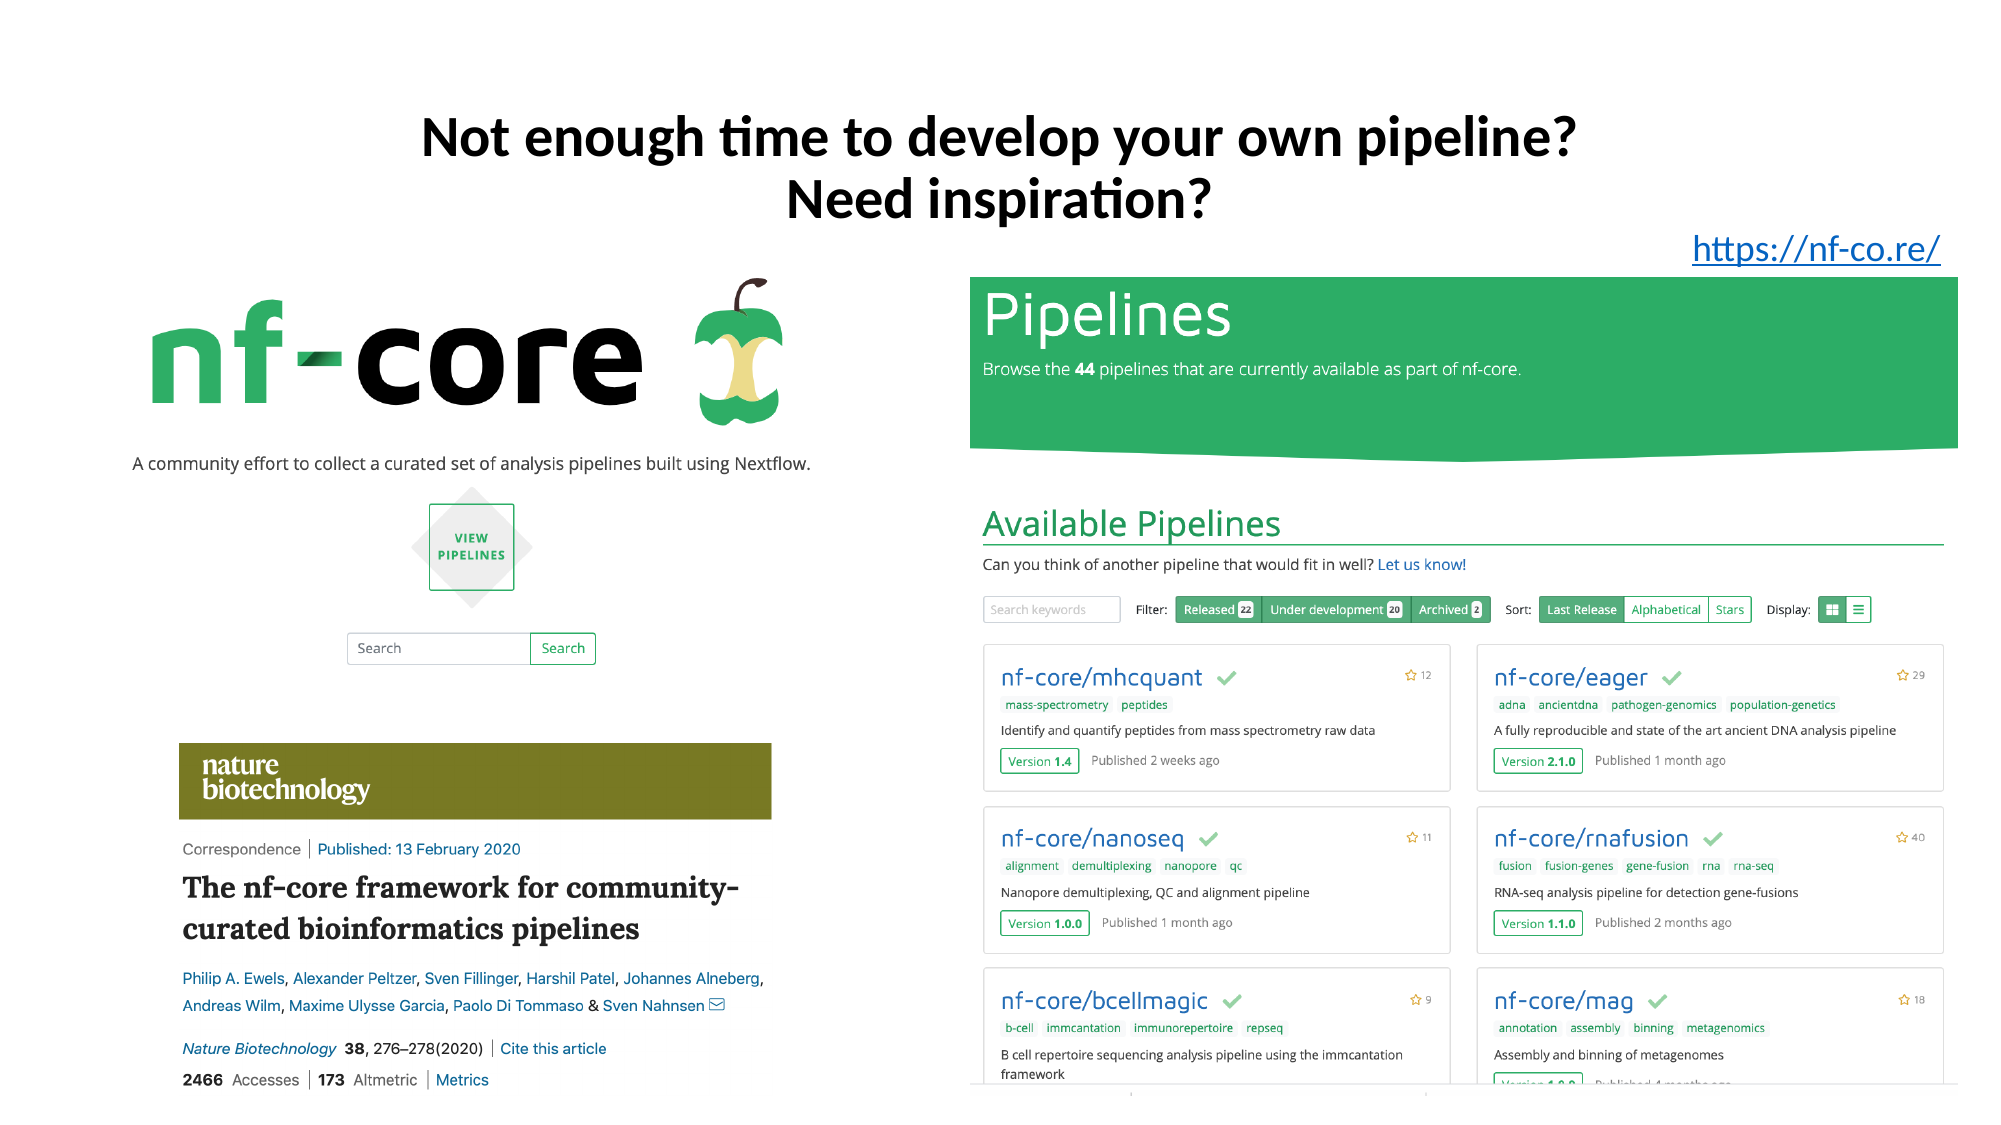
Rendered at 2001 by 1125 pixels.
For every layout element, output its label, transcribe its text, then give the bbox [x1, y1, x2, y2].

text_box https://nf-co.re/ [1677, 216, 1956, 277]
title Not enough time to develop your own pipeline? Need inspiration? [137, 59, 1863, 278]
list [87, 230, 862, 692]
picture [970, 277, 1958, 1096]
picture [179, 743, 773, 1096]
